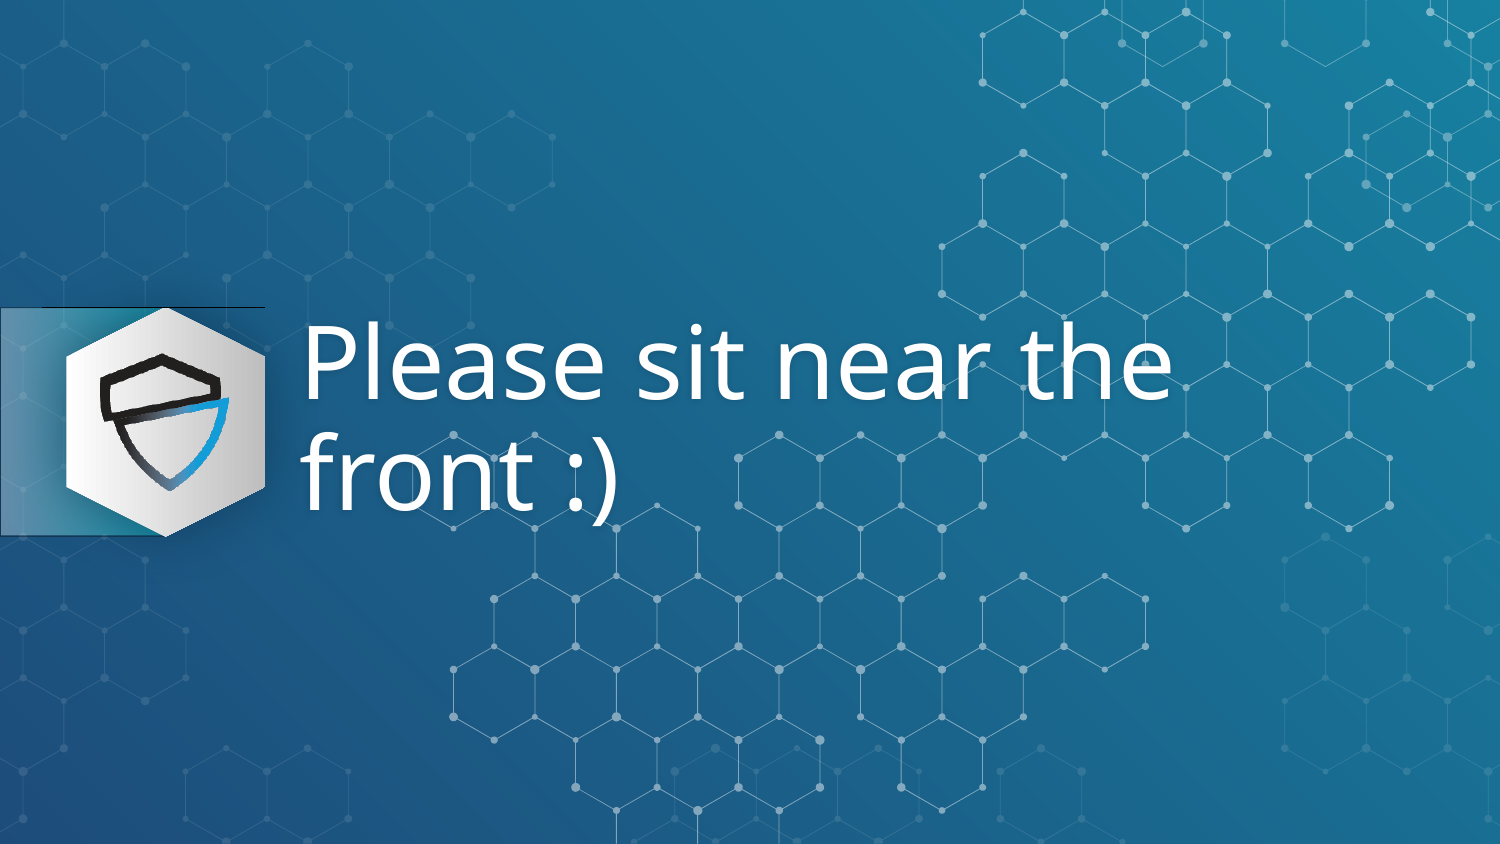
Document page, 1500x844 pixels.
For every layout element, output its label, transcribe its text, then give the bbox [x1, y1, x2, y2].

picture [42, 307, 265, 537]
title Please sit near the front :) [299, 326, 1388, 517]
